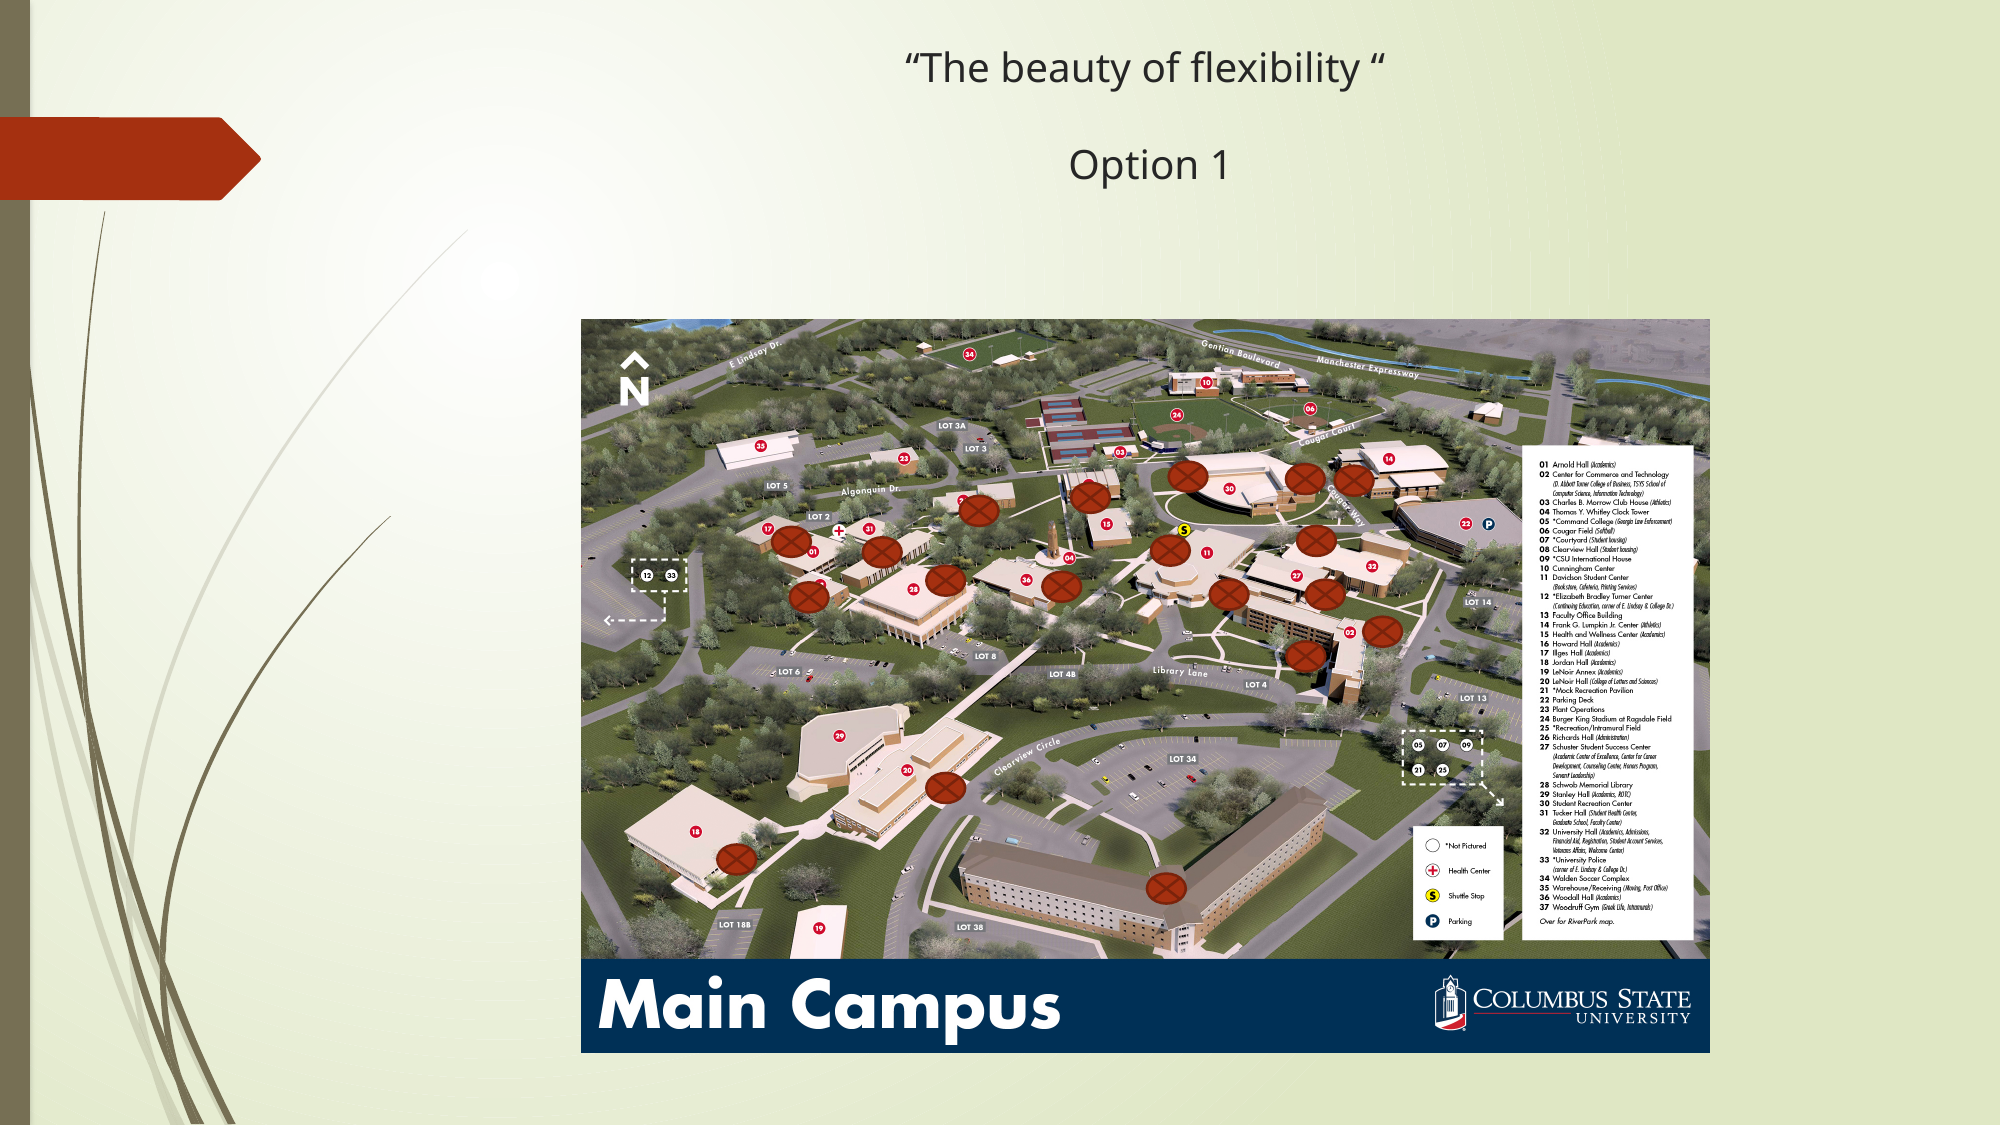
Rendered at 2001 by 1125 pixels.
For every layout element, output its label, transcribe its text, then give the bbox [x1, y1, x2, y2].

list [581, 319, 1710, 1054]
title “The beauty of flexibility “ Option 1 [414, 34, 1877, 245]
